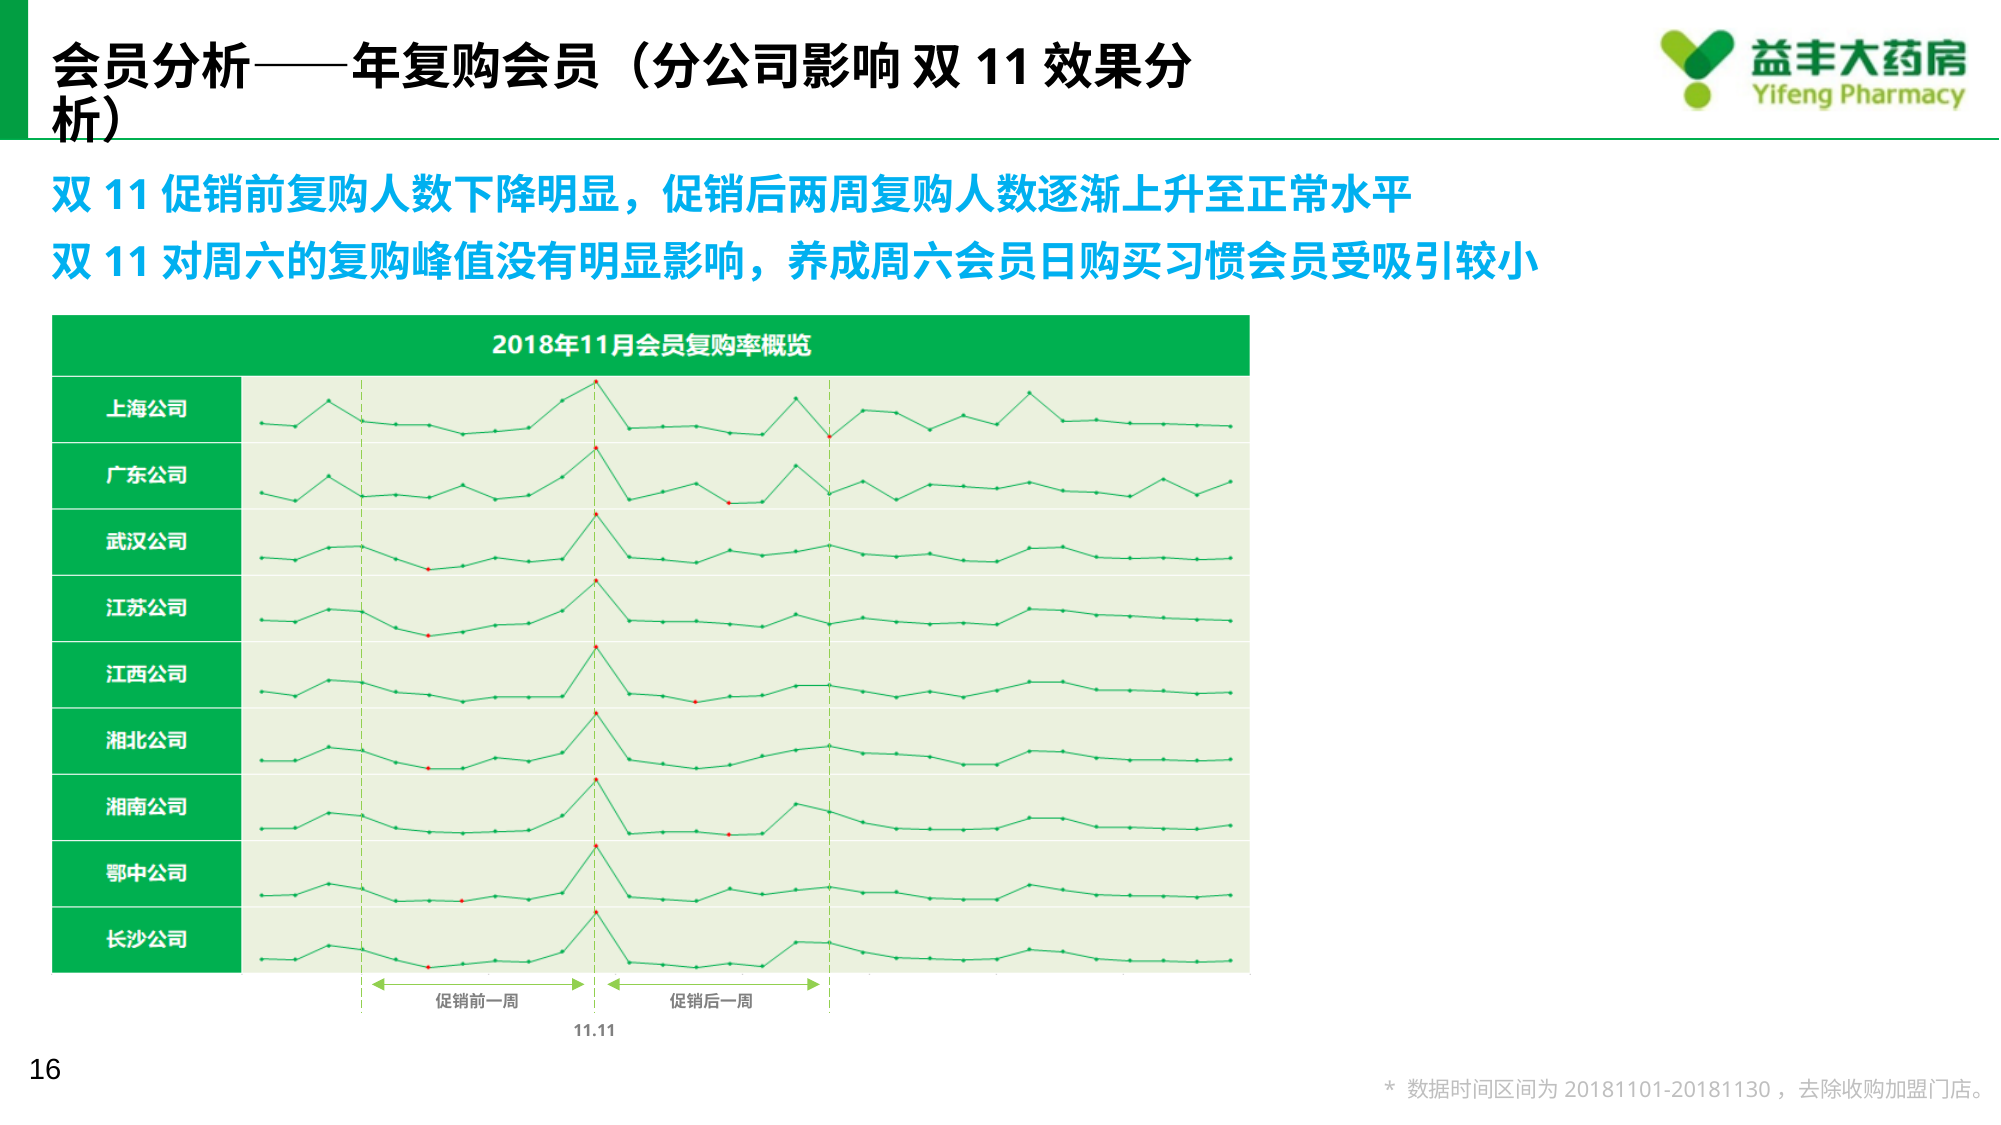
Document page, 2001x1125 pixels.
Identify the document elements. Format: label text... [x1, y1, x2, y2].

text_box 会员分析——年复购会员（分公司影响 双11效果分析） [51, 41, 1250, 97]
text_box [0, 0, 29, 140]
text_box [1600, 973, 2000, 1125]
text_box 促销前一周 [435, 990, 520, 1011]
text_box 双11促销前复购人数下降明显，促销后两周复购人数逐渐上升至正常水平 [51, 180, 1862, 218]
picture [51, 314, 1251, 975]
text_box 促销后一周 [669, 990, 754, 1011]
text_box 16 [14, 1042, 150, 1103]
picture [1640, 11, 1991, 127]
text_box 11.11 [573, 1019, 617, 1040]
text_box 双11对周六的复购峰值没有明显影响，养成周六会员日购买习惯会员受吸引较小 [51, 247, 1862, 285]
text_box * 数据时间区间为20181101-20181130，去除收购加盟门店。 [1383, 1078, 1994, 1103]
